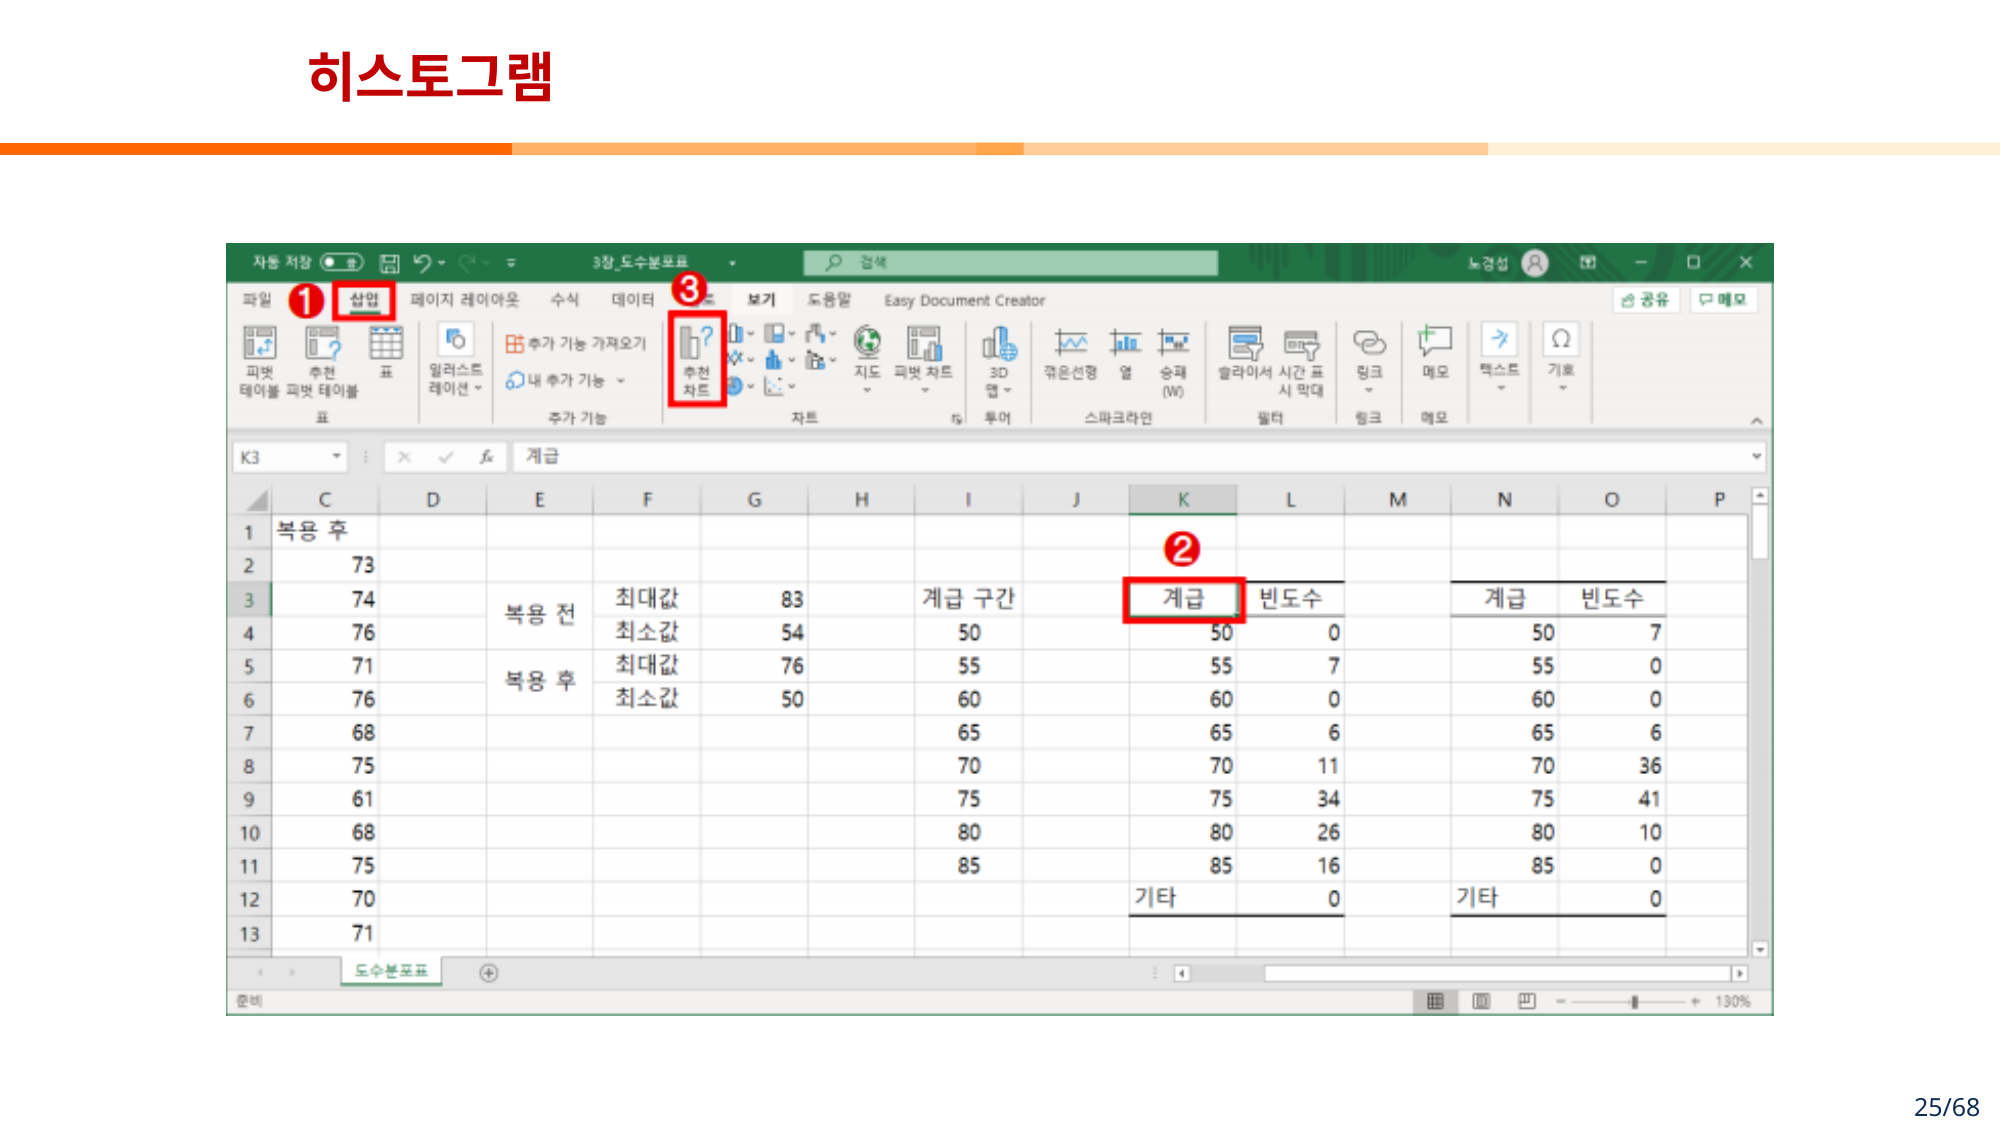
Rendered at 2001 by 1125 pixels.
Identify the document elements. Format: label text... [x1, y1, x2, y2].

title 히스토그램 [291, 31, 1532, 122]
picture [226, 243, 1774, 1016]
